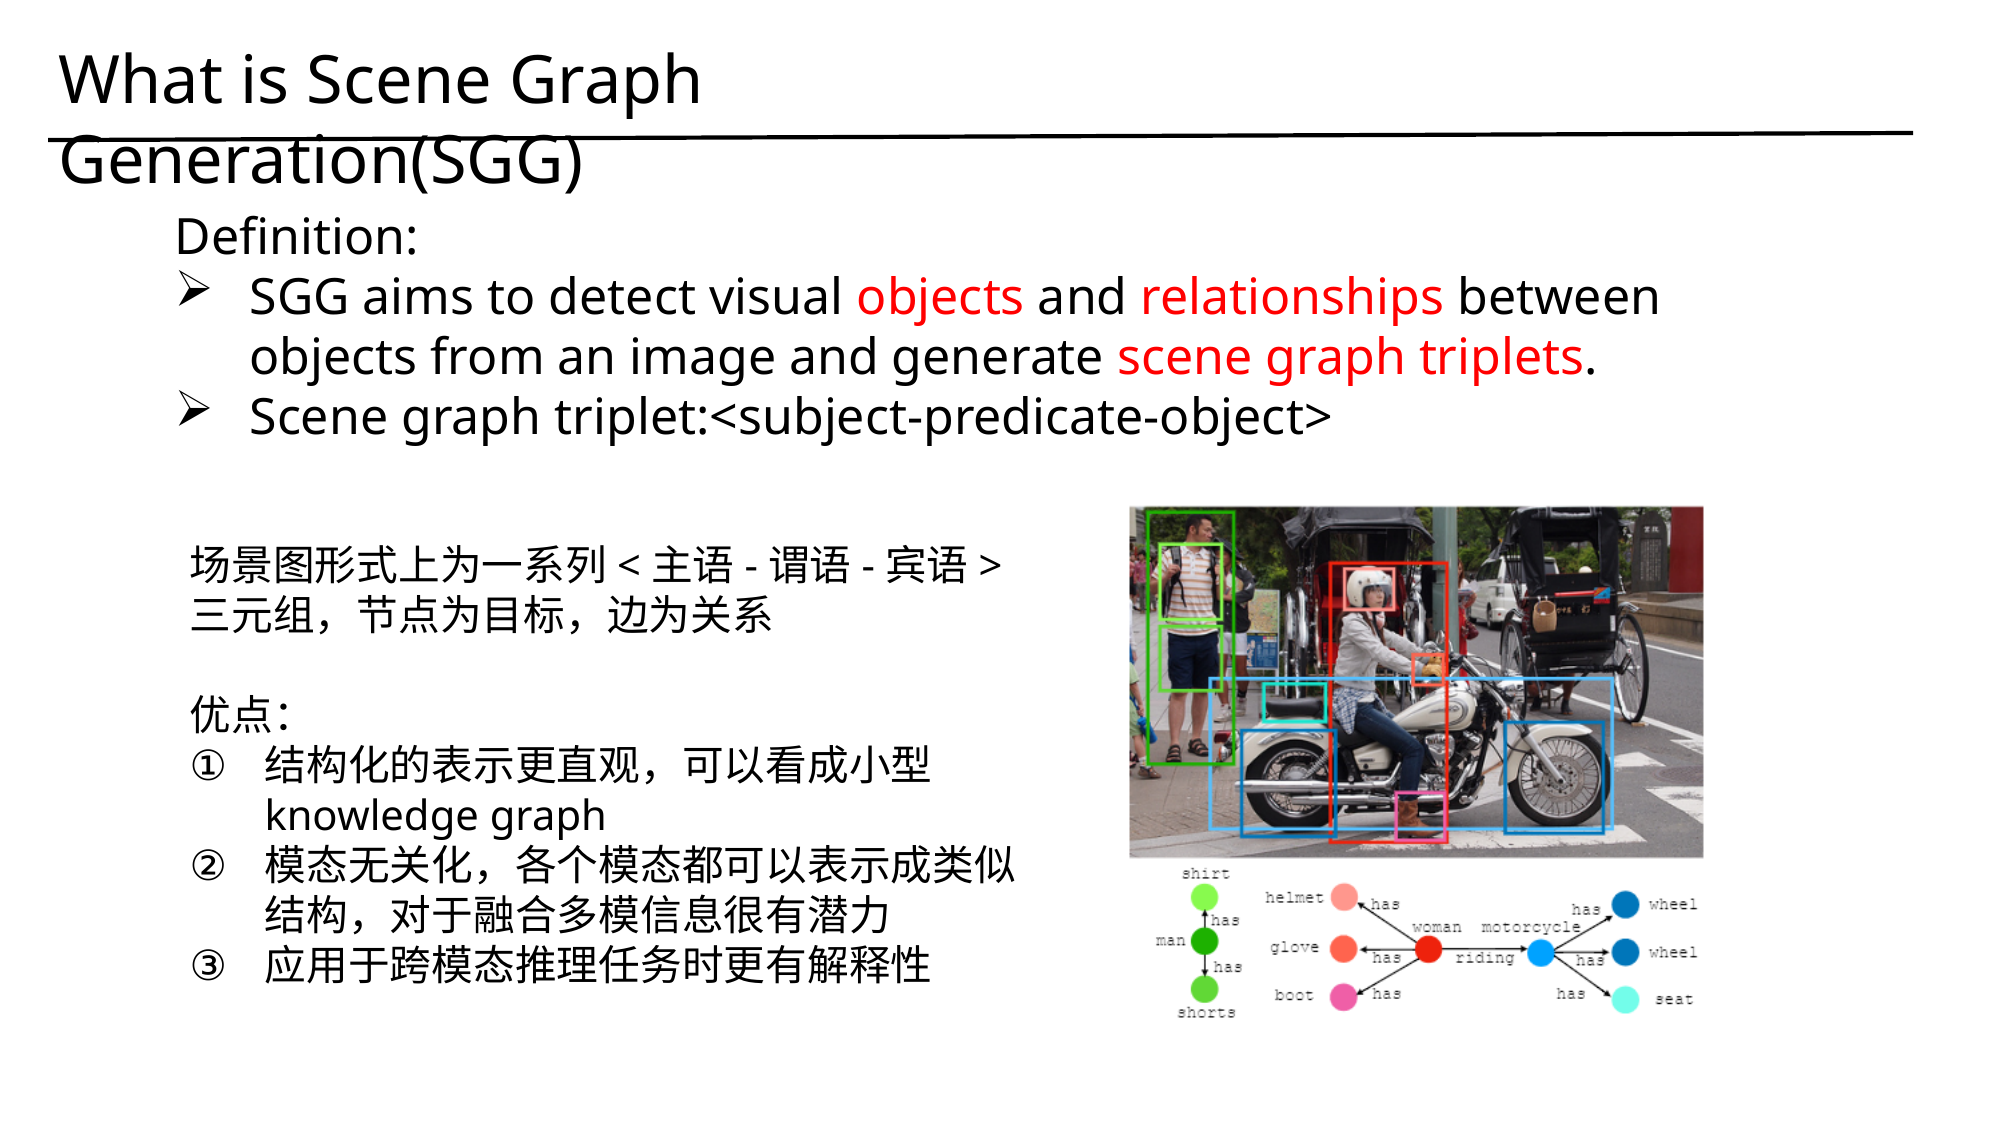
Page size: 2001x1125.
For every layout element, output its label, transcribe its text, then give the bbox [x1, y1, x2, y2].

text_box 场景图形式上为一系列<主语-谓语-宾语>三元组，节点为目标，边为关系 优点： 结构化的表示更直观，可以看成小型knowledge graph 模态无关化，各个模态都可以表示成类似结构，对于融合多模信息很有潜力 应用于跨模态推理任务时更有解释性 [174, 481, 1061, 997]
text_box What is Scene Graph Generation(SGG) [43, 29, 1229, 205]
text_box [48, 132, 1914, 140]
picture [1103, 490, 1741, 1031]
text_box Definition: SGG aims to detect visual objects and relationships between objects from an image and generate scene graph triplets. Scene graph triplet:<subject-predicate-object> [159, 196, 1790, 452]
